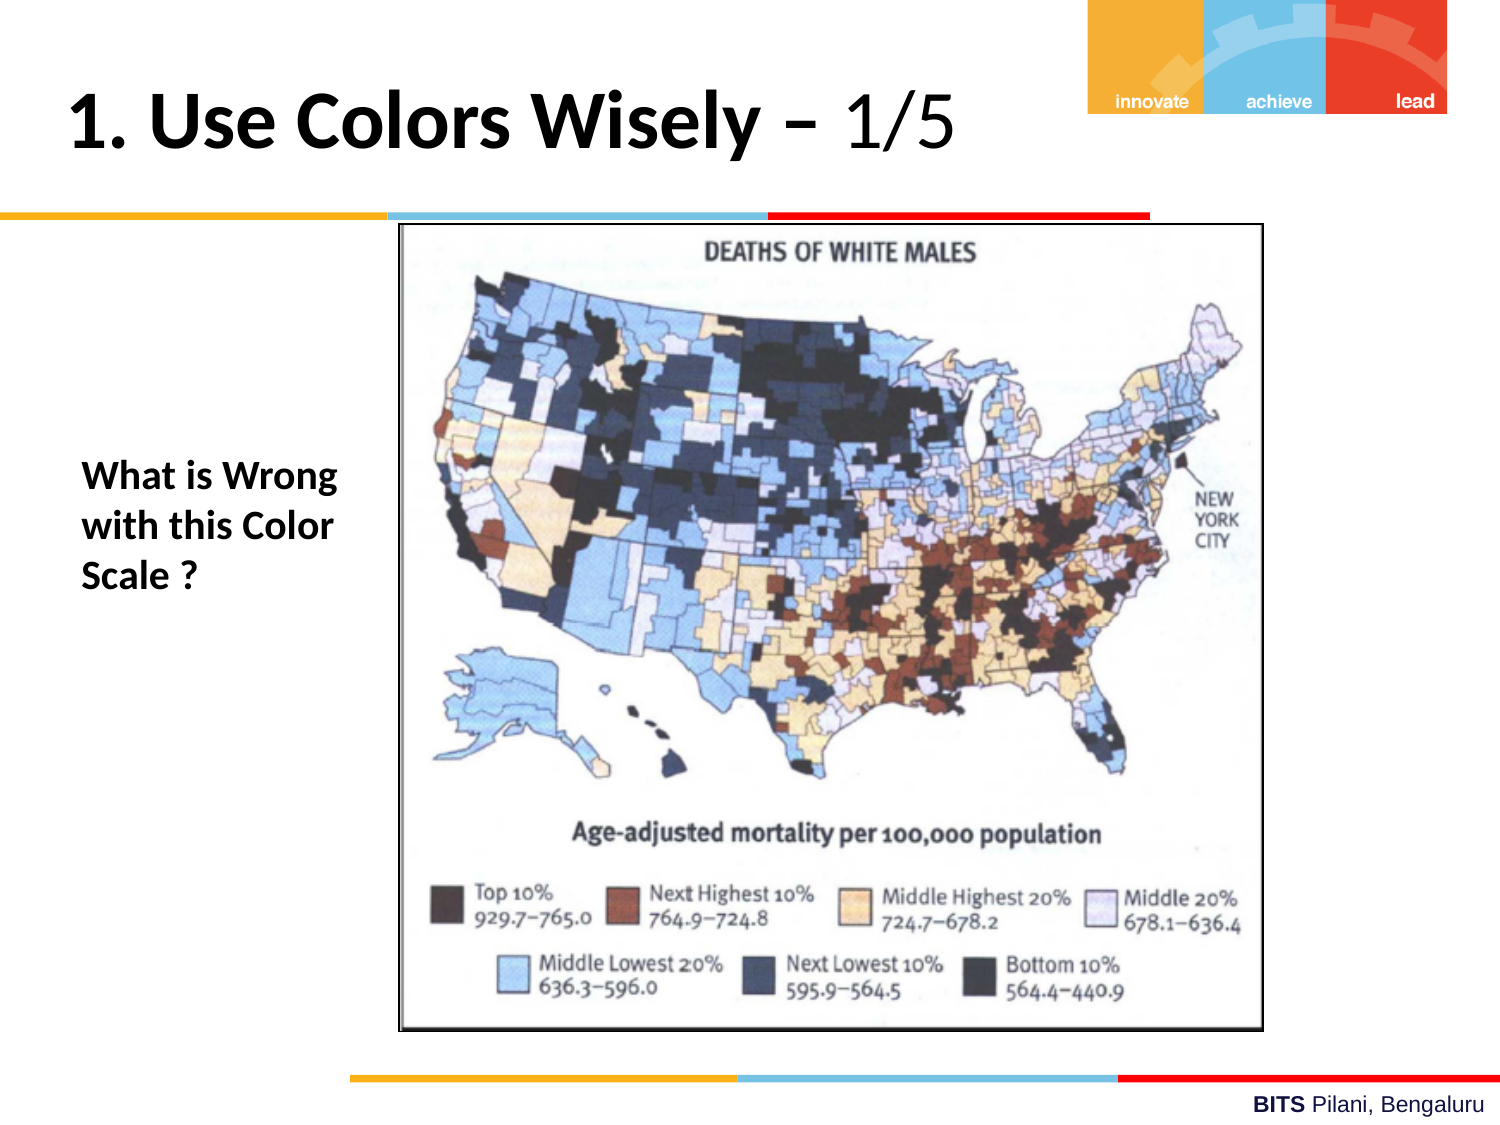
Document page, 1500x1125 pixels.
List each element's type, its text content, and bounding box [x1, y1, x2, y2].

picture [399, 224, 1263, 1032]
picture [1087, 0, 1448, 114]
title 1. Use Colors Wisely – 1/5 [64, 45, 1069, 185]
text_box What is Wrong with this Color Scale ? [66, 440, 373, 606]
